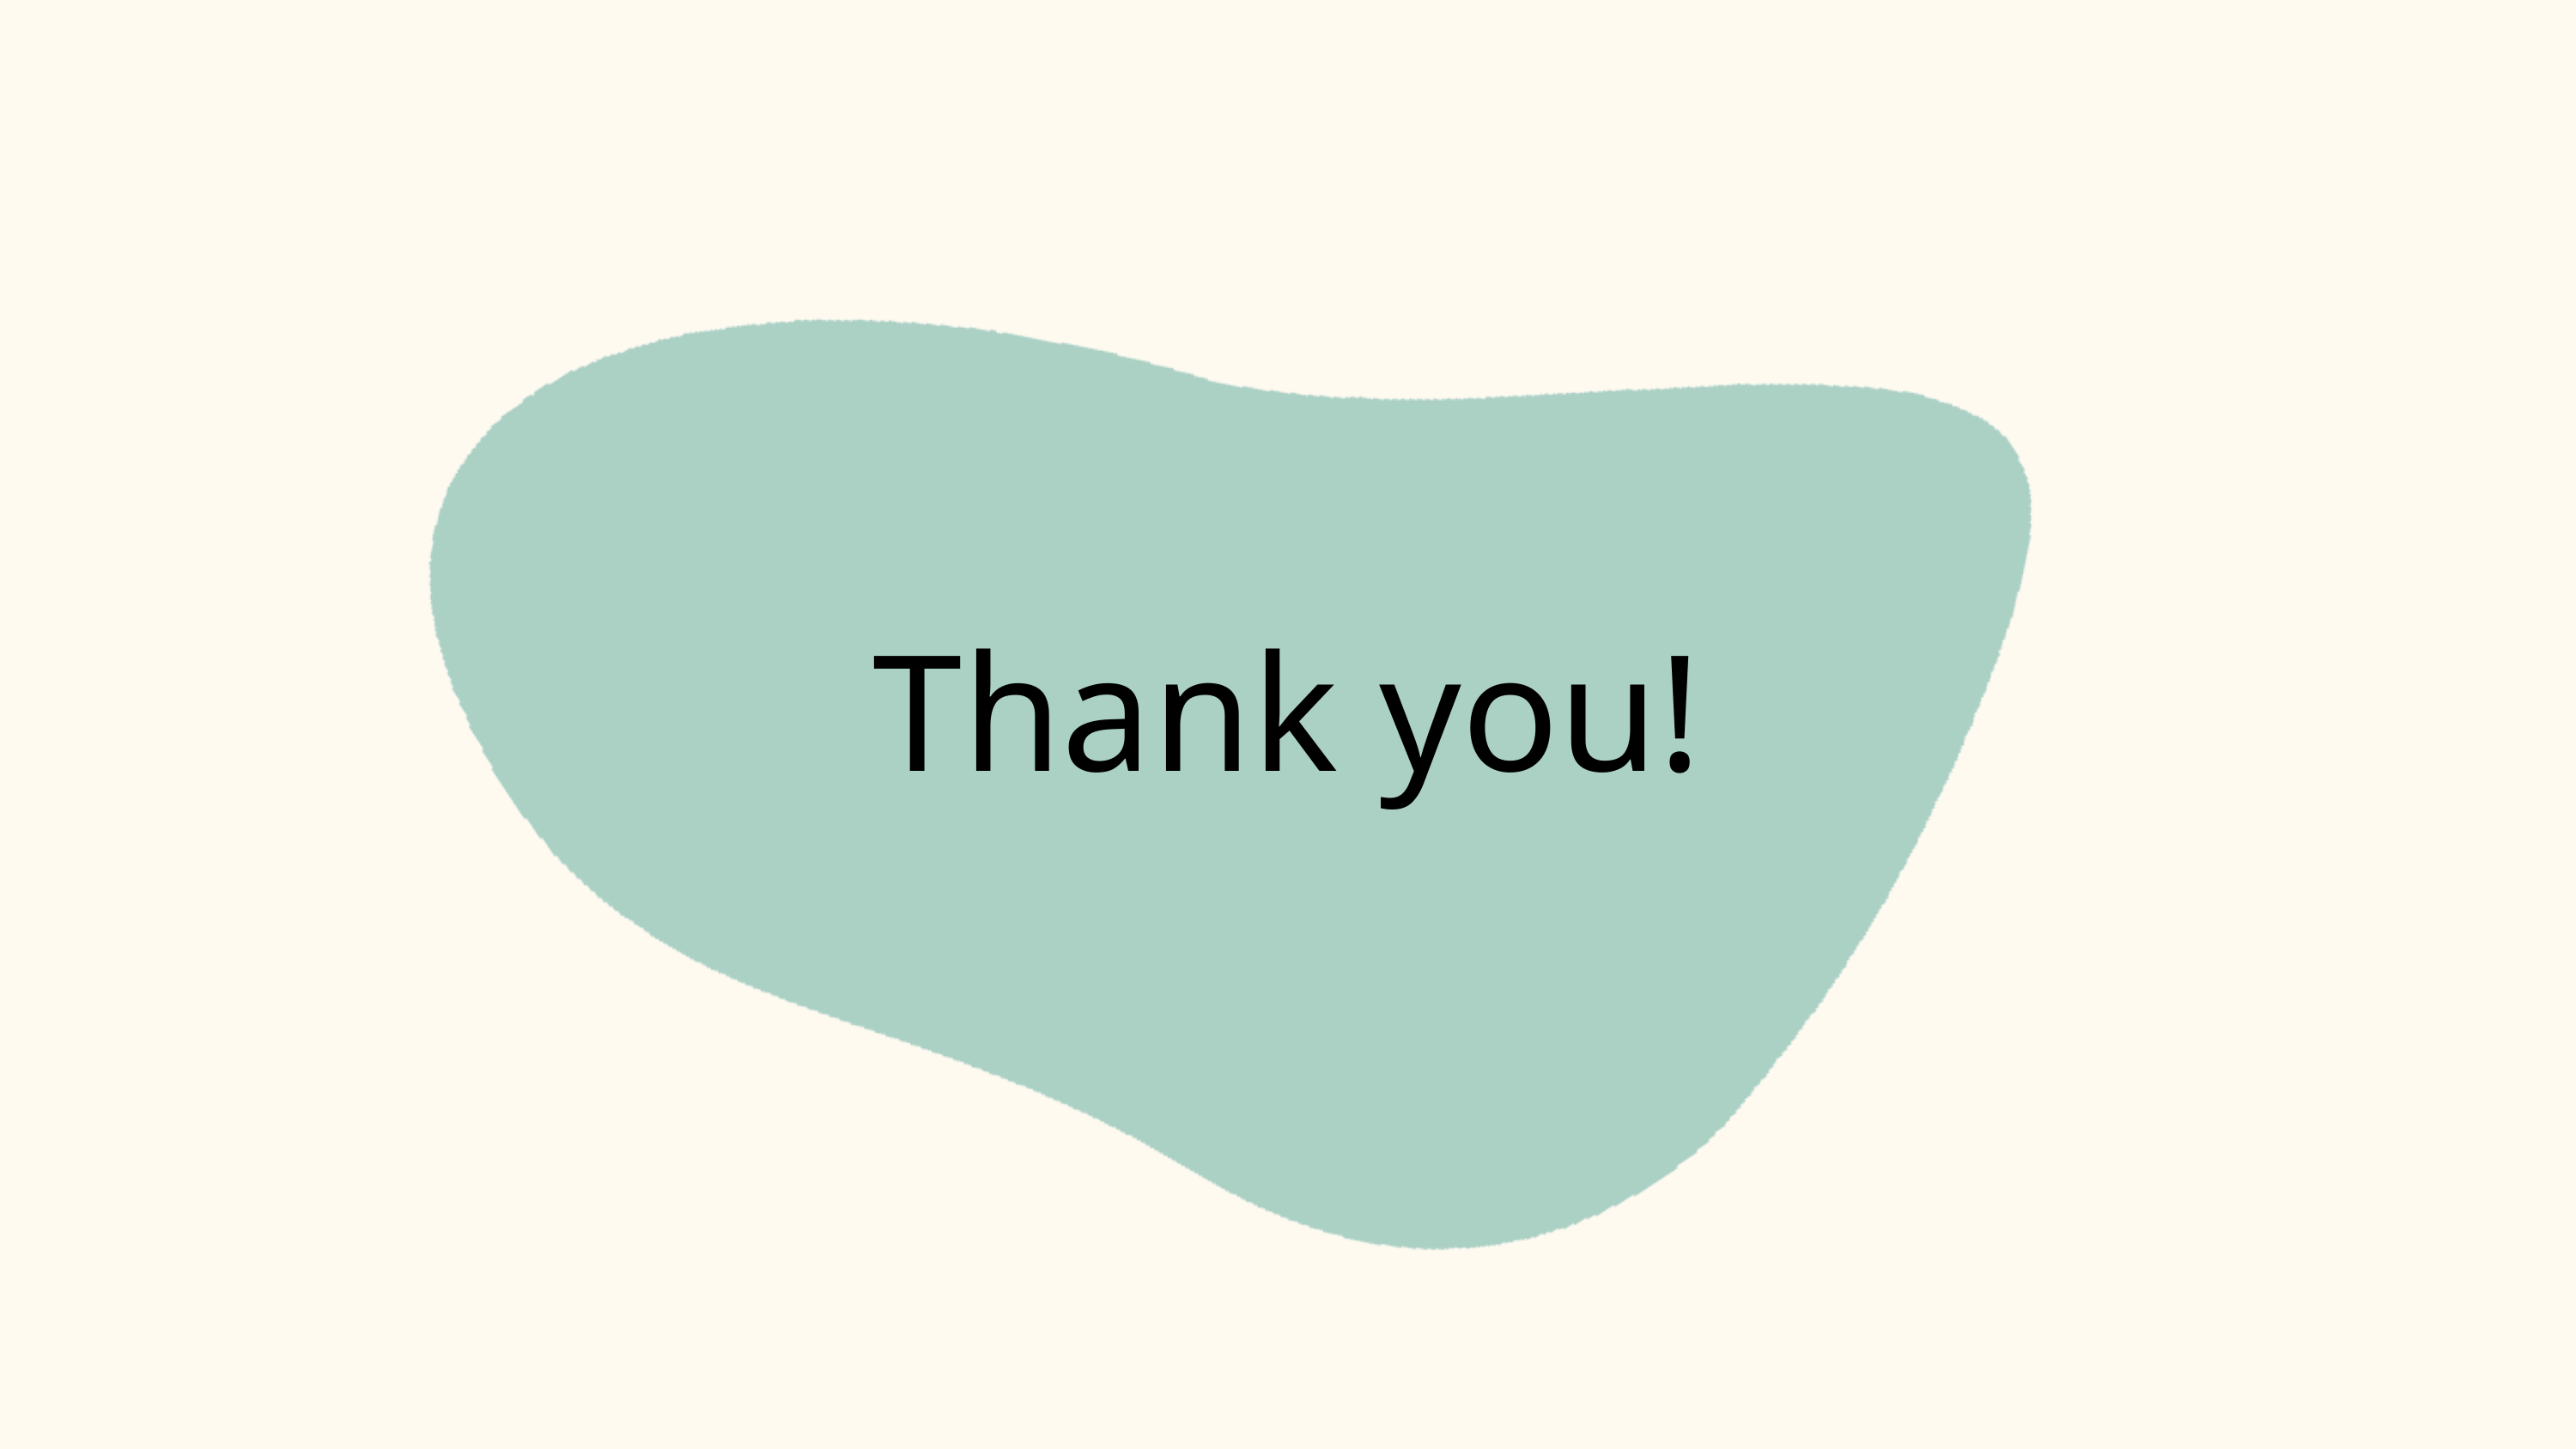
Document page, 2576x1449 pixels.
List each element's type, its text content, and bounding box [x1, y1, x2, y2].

text_box Thank you! [623, 572, 629, 803]
picture [321, 0, 2257, 1449]
text_box Thank you! [1949, 572, 1953, 803]
